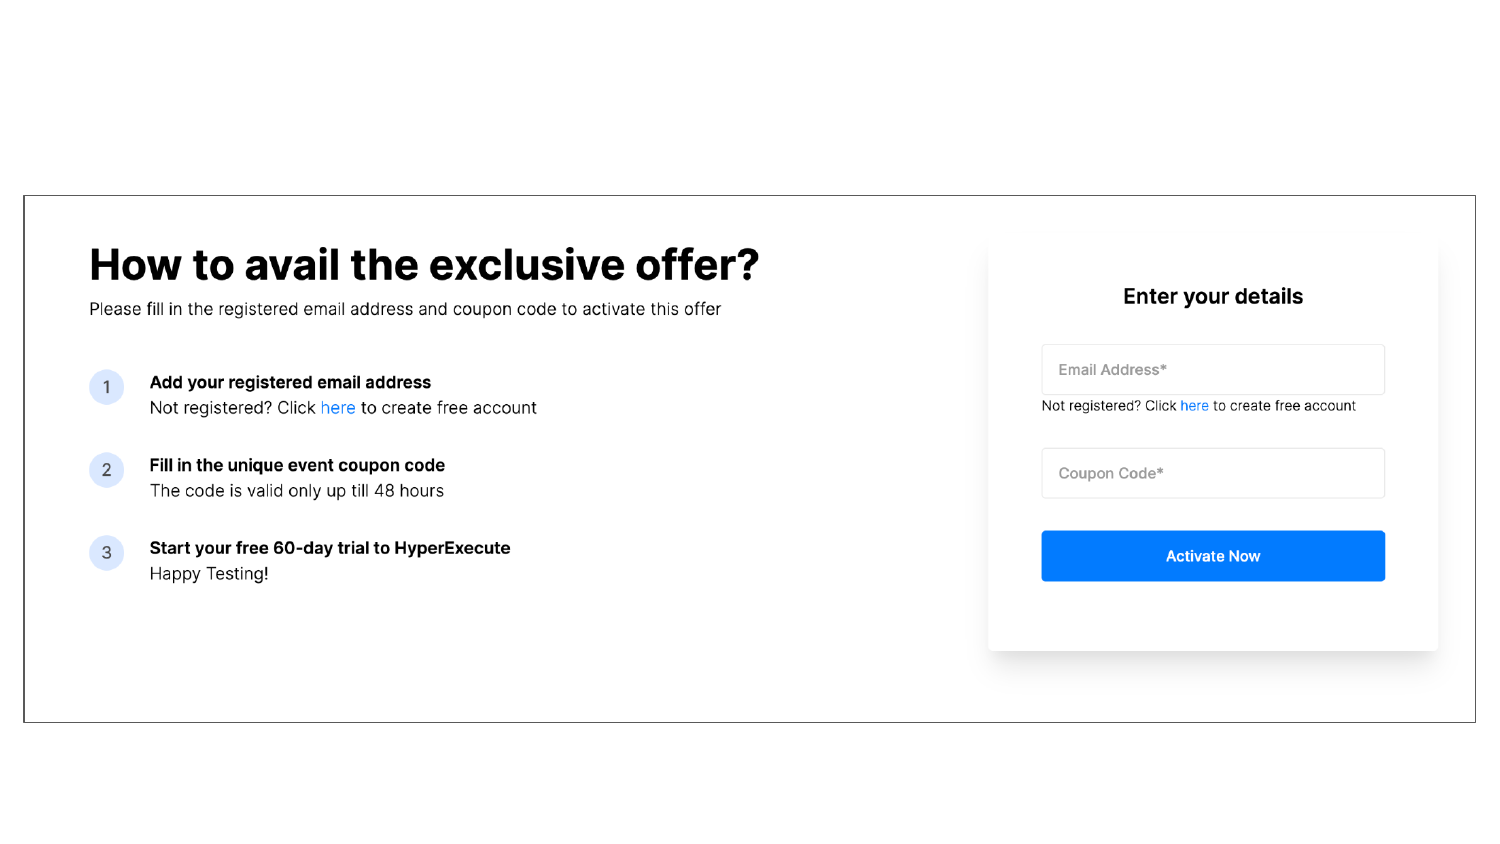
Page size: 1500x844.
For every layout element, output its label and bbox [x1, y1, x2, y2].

picture [24, 196, 1476, 722]
